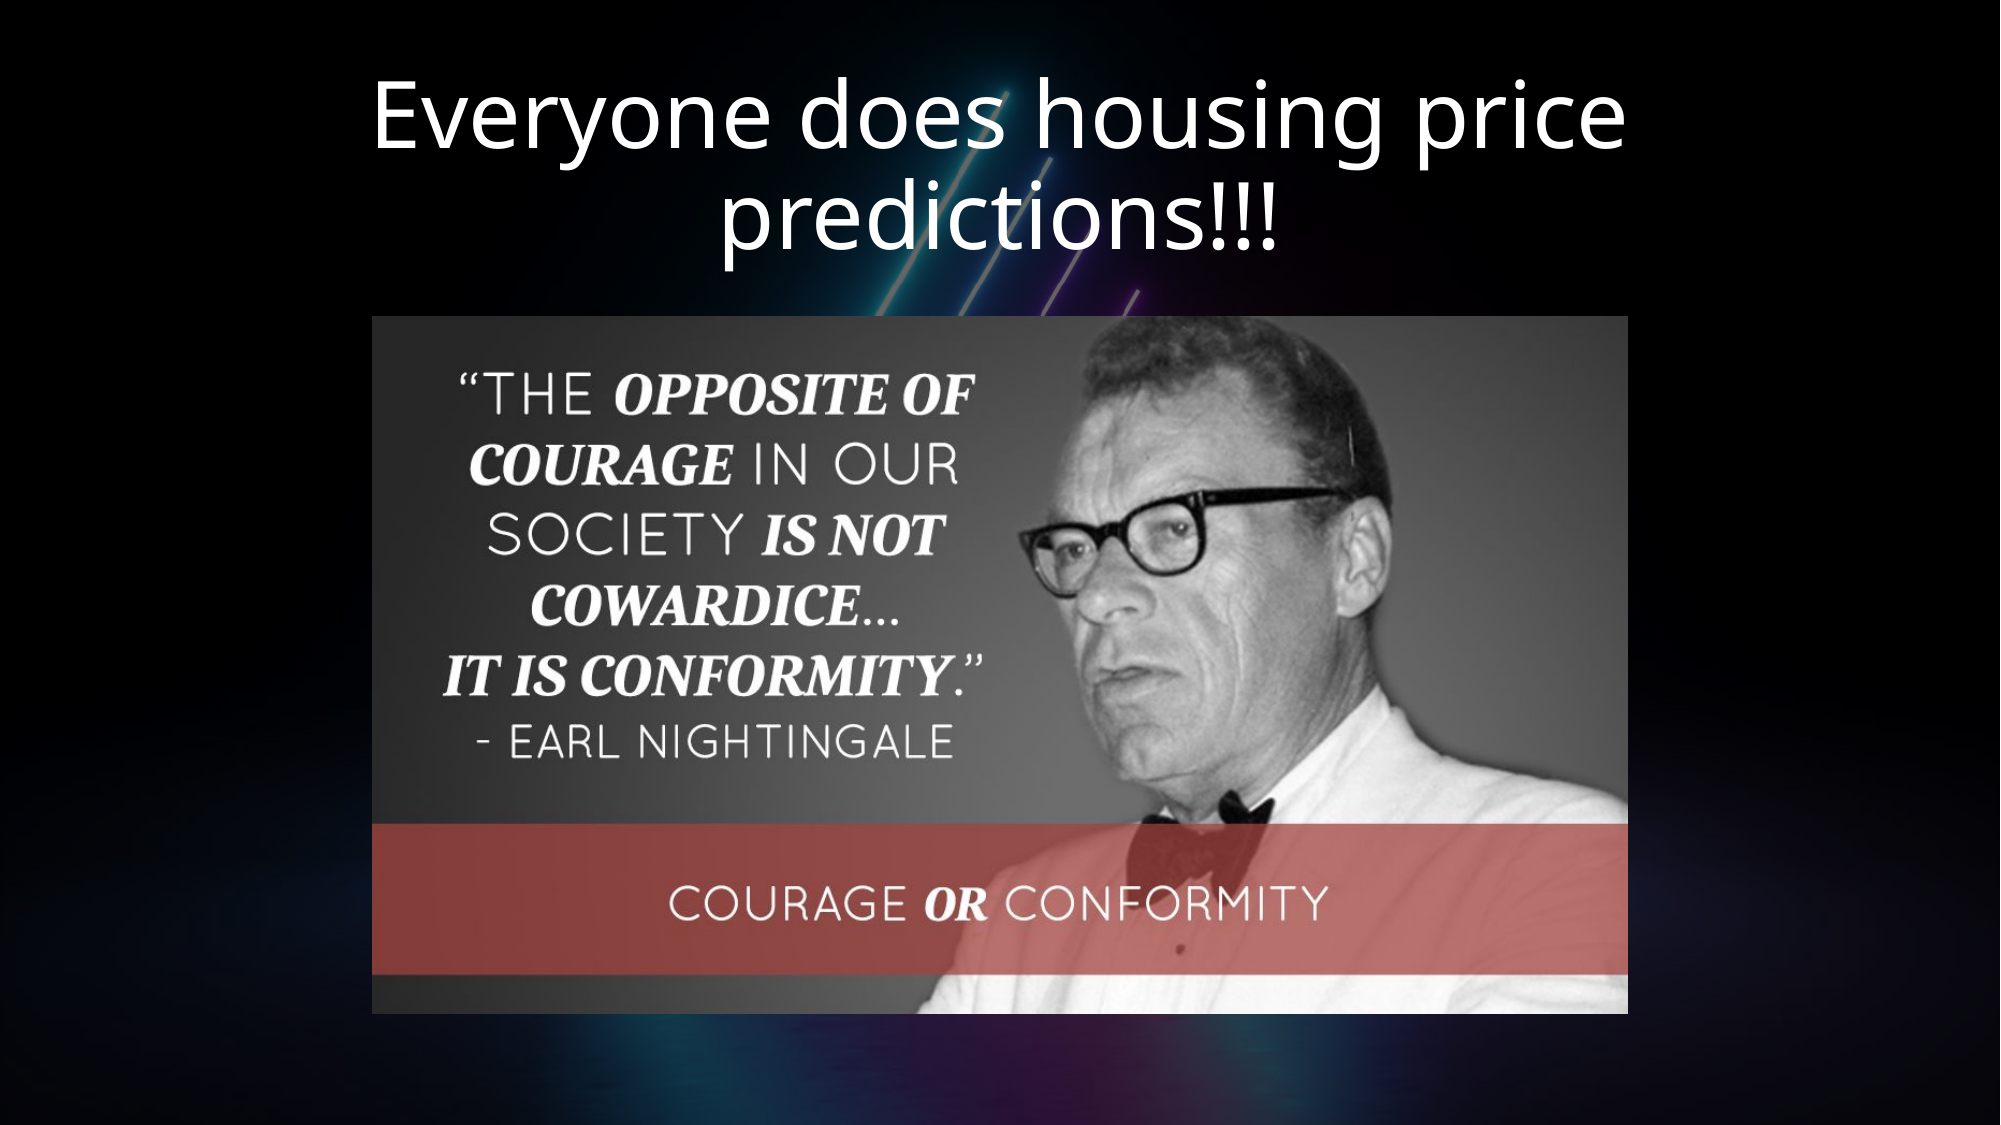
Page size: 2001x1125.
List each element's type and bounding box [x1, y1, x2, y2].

list [372, 316, 1628, 1015]
picture [0, 0, 2000, 1125]
